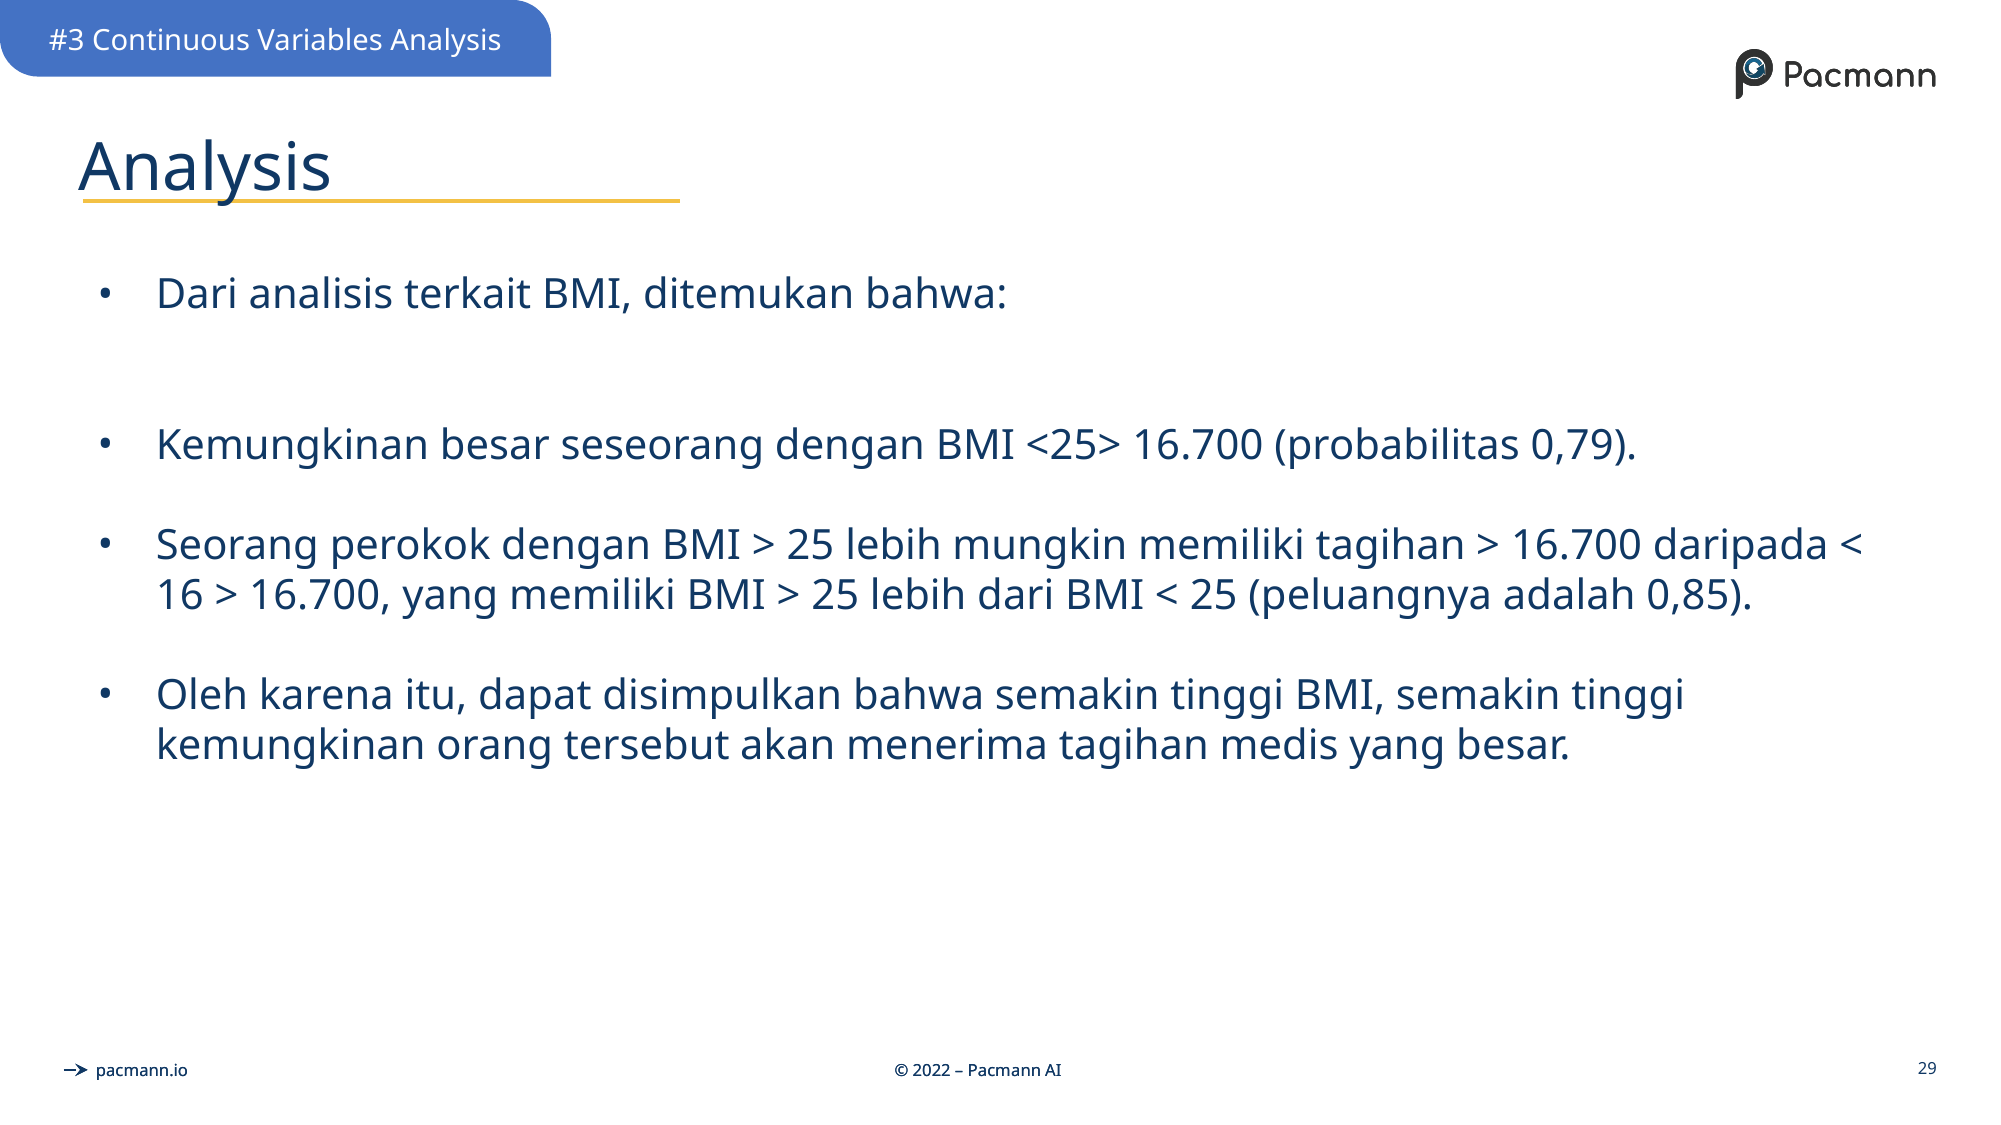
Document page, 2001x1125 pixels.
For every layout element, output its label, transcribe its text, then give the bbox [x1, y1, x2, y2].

picture [1707, 36, 1966, 112]
title Analysis [63, 59, 1935, 278]
text_box Dari analisis terkait BMI, ditemukan bahwa: Kemungkinan besar seseorang dengan BMI <25> 16.700 (probabilitas 0,79). Seorang perokok dengan BMI > 25 lebih mungkin memiliki tagihan > 16.700 daripada < 16 > 16.700, yang memiliki BMI > 25 lebih dari BMI < 25 (peluangnya adalah 0,85). Oleh karena itu, dapat disimpulkan bahwa semakin tinggi BMI, semakin tinggi kemungkinan orang tersebut akan menerima tagihan medis yang besar. [65, 259, 1934, 775]
text_box #3 Continuous Variables Analysis [0, 0, 554, 79]
